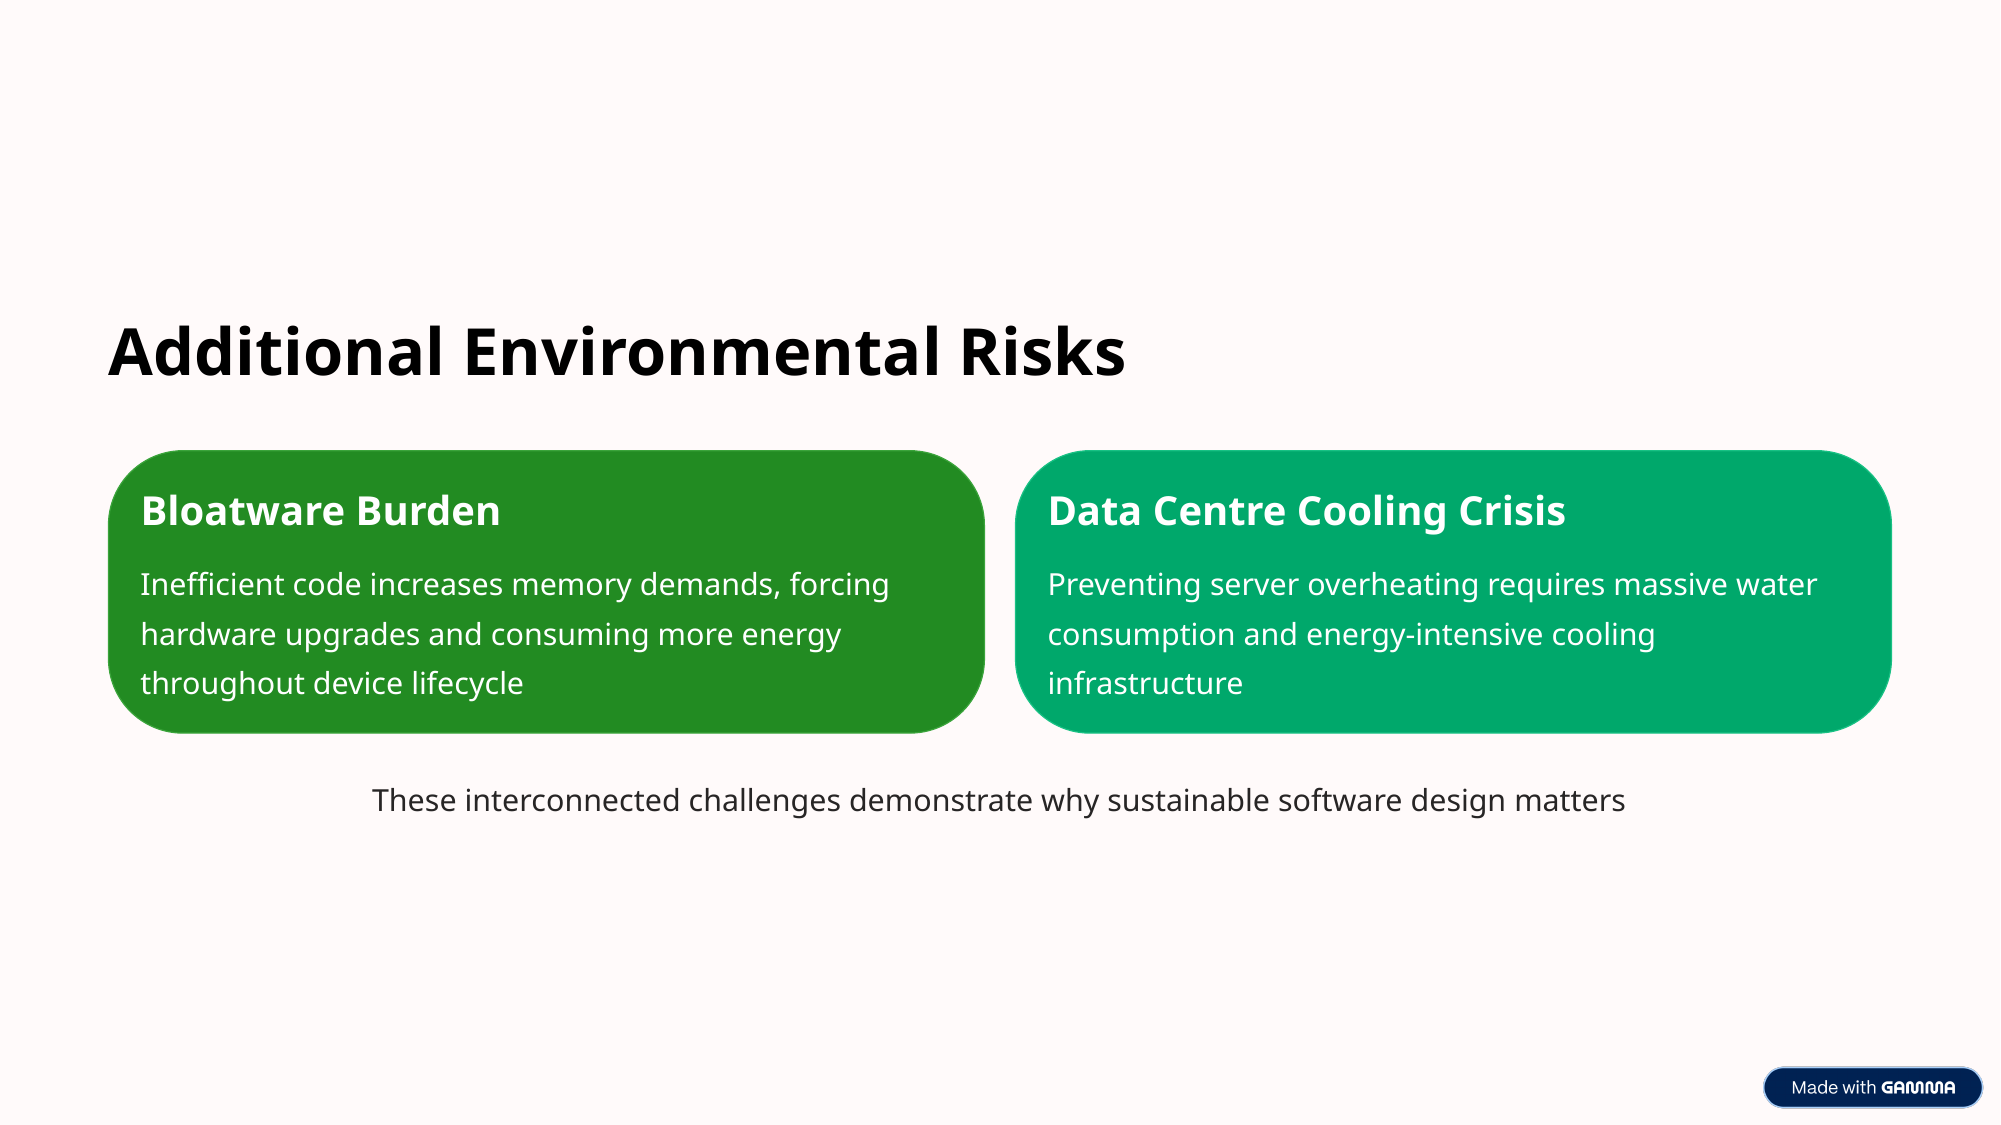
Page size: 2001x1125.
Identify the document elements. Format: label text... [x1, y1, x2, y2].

text_box Inefficient code increases memory demands, forcing hardware upgrades and consuming more energy throughout device lifecycle [140, 552, 953, 701]
text_box [108, 450, 985, 734]
picture [1755, 1059, 1991, 1116]
text_box Data Centre Cooling Crisis [1047, 482, 1541, 534]
text_box Additional Environmental Risks [108, 307, 1071, 389]
text_box [1015, 450, 1892, 734]
text_box Preventing server overheating requires massive water consumption and energy-intensive cooling infrastructure [1047, 552, 1860, 701]
text_box Bloatware Burden [140, 482, 548, 534]
text_box These interconnected challenges demonstrate why sustainable software design matters [108, 767, 1892, 818]
